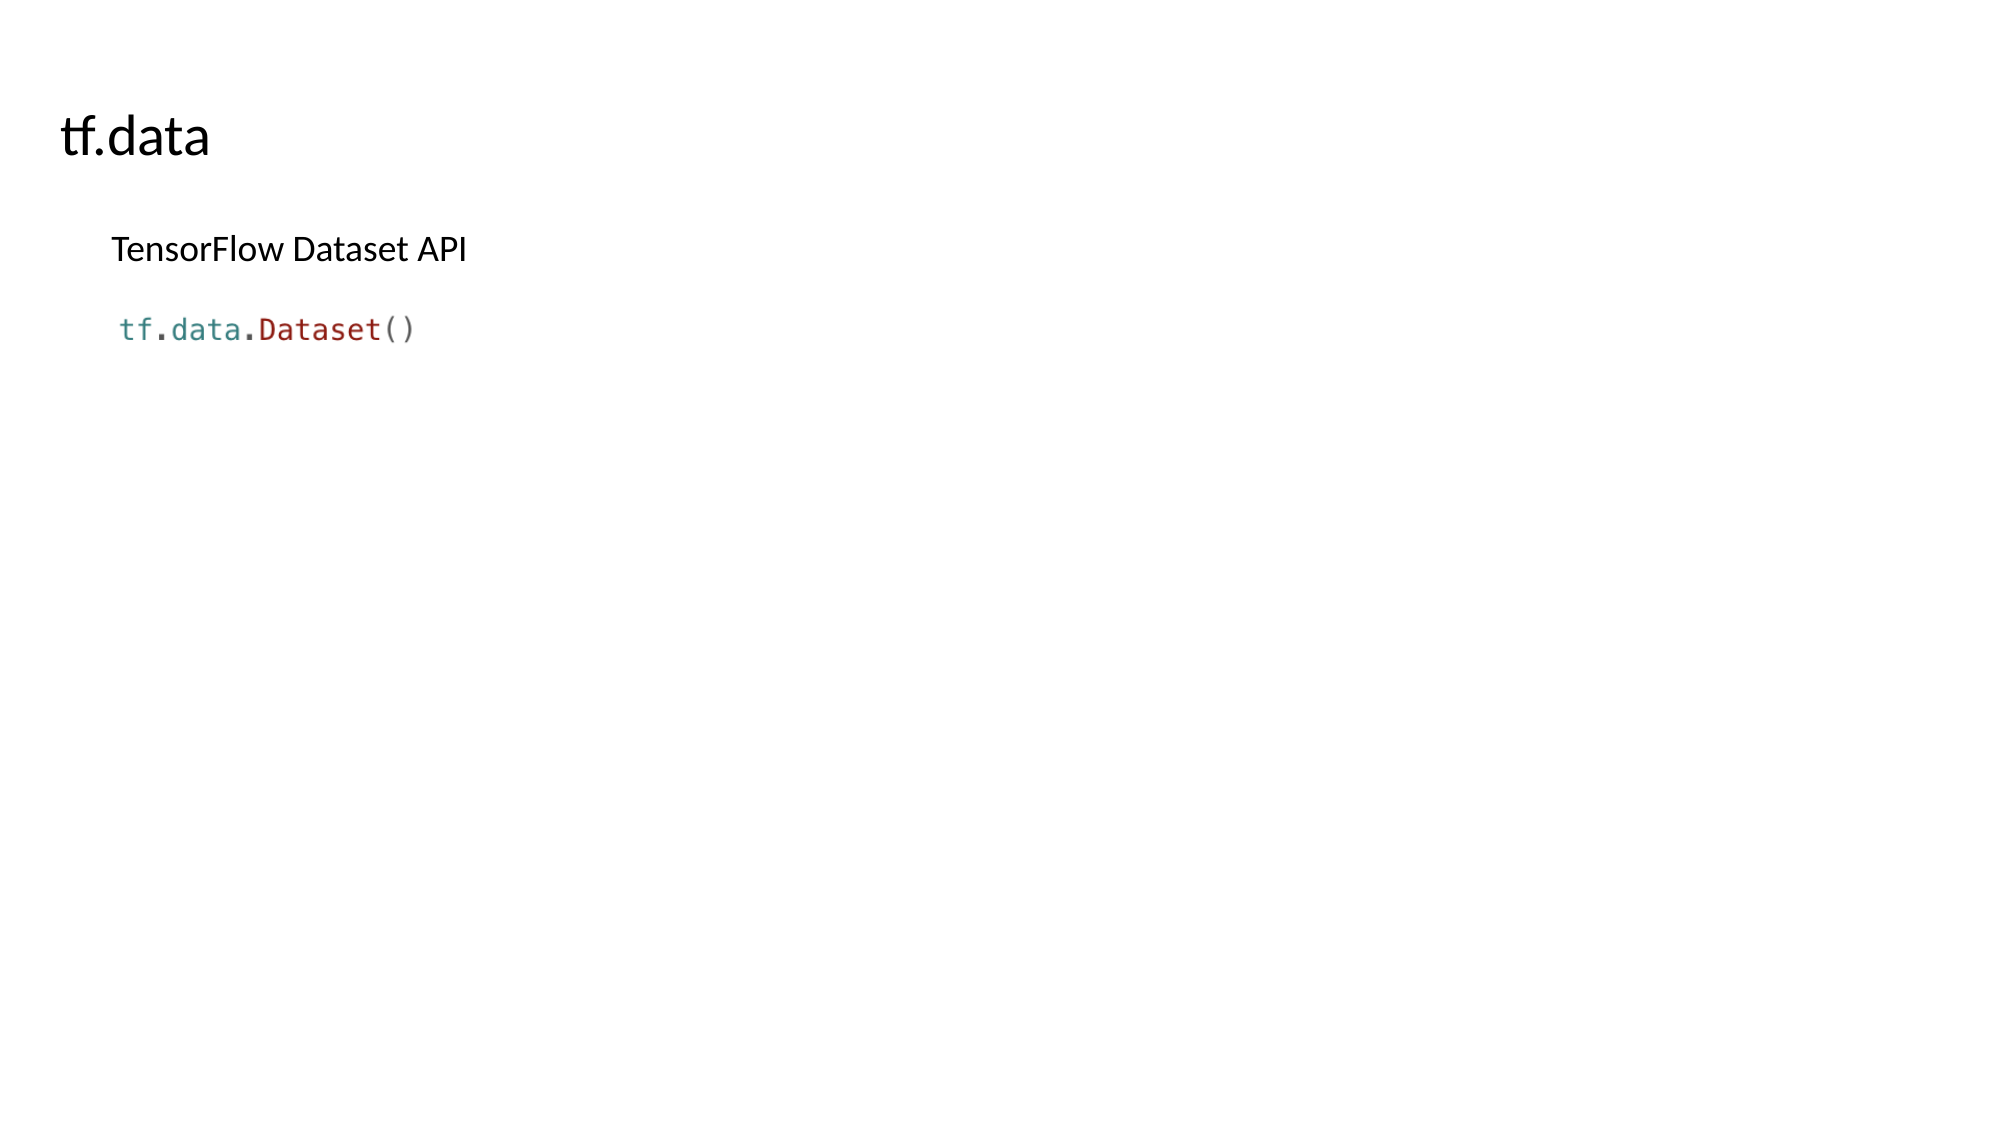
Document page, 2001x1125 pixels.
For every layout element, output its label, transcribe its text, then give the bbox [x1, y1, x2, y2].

text_box TensorFlow Dataset API [96, 216, 484, 277]
text_box tf.data [46, 89, 227, 175]
picture [109, 302, 423, 360]
